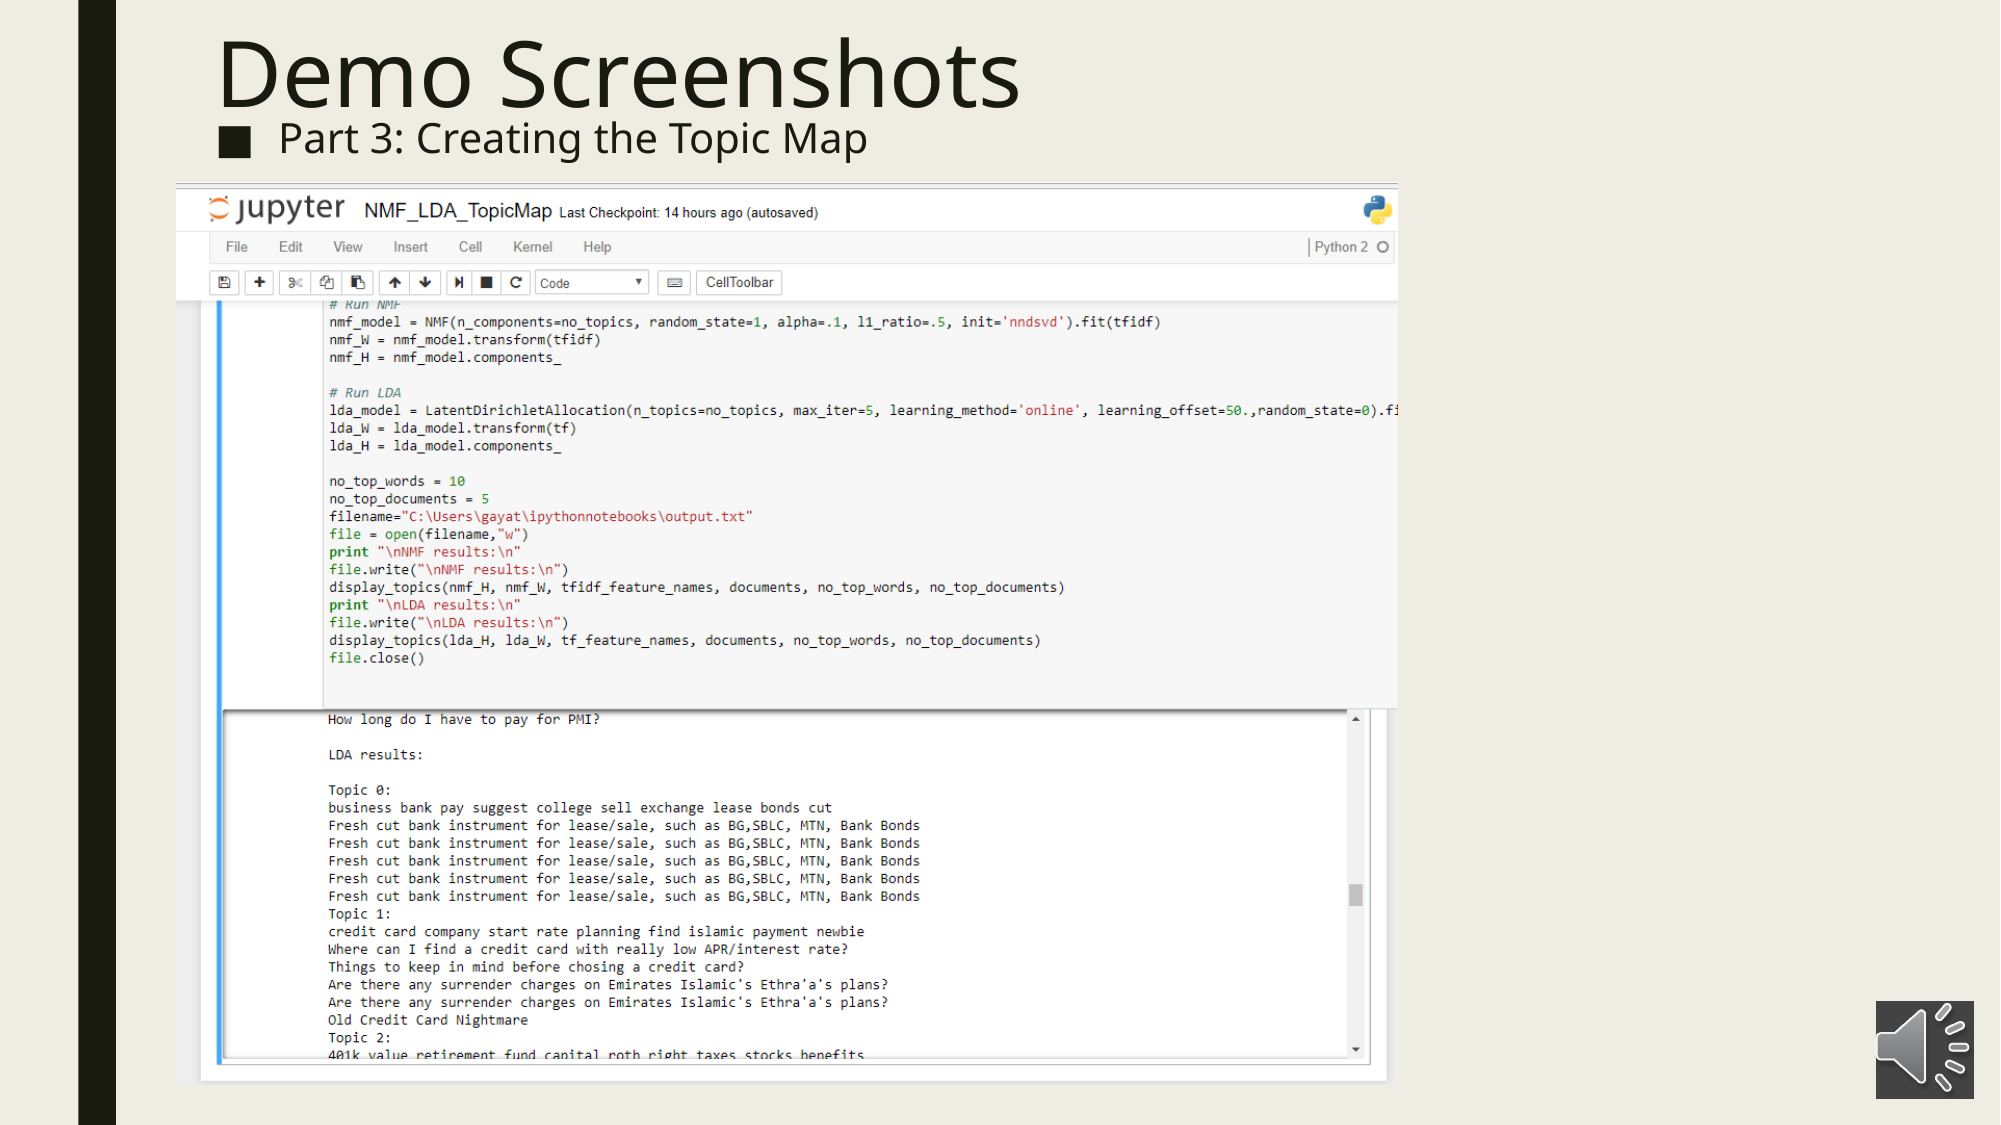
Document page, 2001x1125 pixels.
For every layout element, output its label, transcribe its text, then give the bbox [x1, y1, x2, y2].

title Demo Screenshots [200, 21, 1776, 108]
list Part 3: Creating the Topic Map [200, 108, 1776, 696]
picture [176, 182, 1398, 1086]
picture [1874, 999, 1975, 1100]
